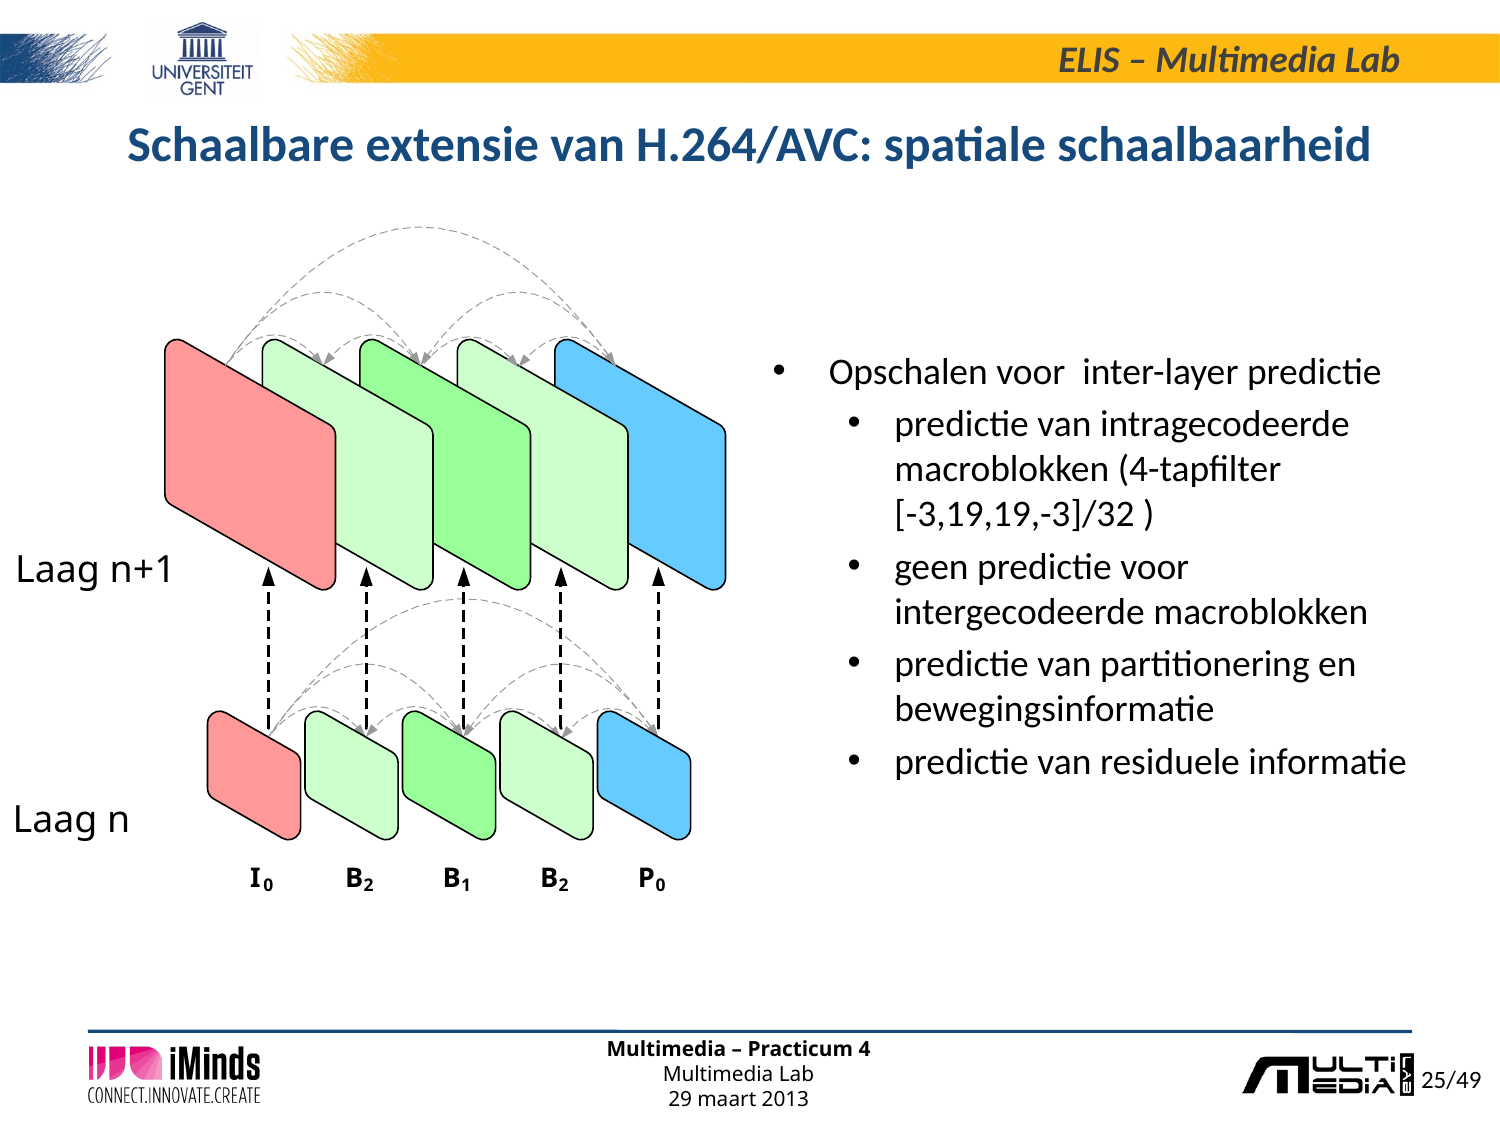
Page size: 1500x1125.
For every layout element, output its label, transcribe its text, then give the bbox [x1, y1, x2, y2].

text_box Laag n+1 [0, 537, 157, 598]
title Schaalbare extensie van H.264/AVC: spatiale schaalbaarheid [81, 87, 1419, 197]
picture [1242, 1053, 1414, 1096]
list Opschalen voor inter-layer predictie predictie van intragecodeerde macroblokken (4-tapfilter [-3,19,19,-3]/32 ) geen predictie voor intergecodeerde macroblokken predictie van partitionering en bewegingsinformatie predictie van residuele informatie [757, 286, 1443, 1017]
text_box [162, 224, 729, 899]
text_box Laag n [0, 787, 146, 848]
picture [88, 1046, 260, 1103]
picture [0, 20, 1500, 122]
